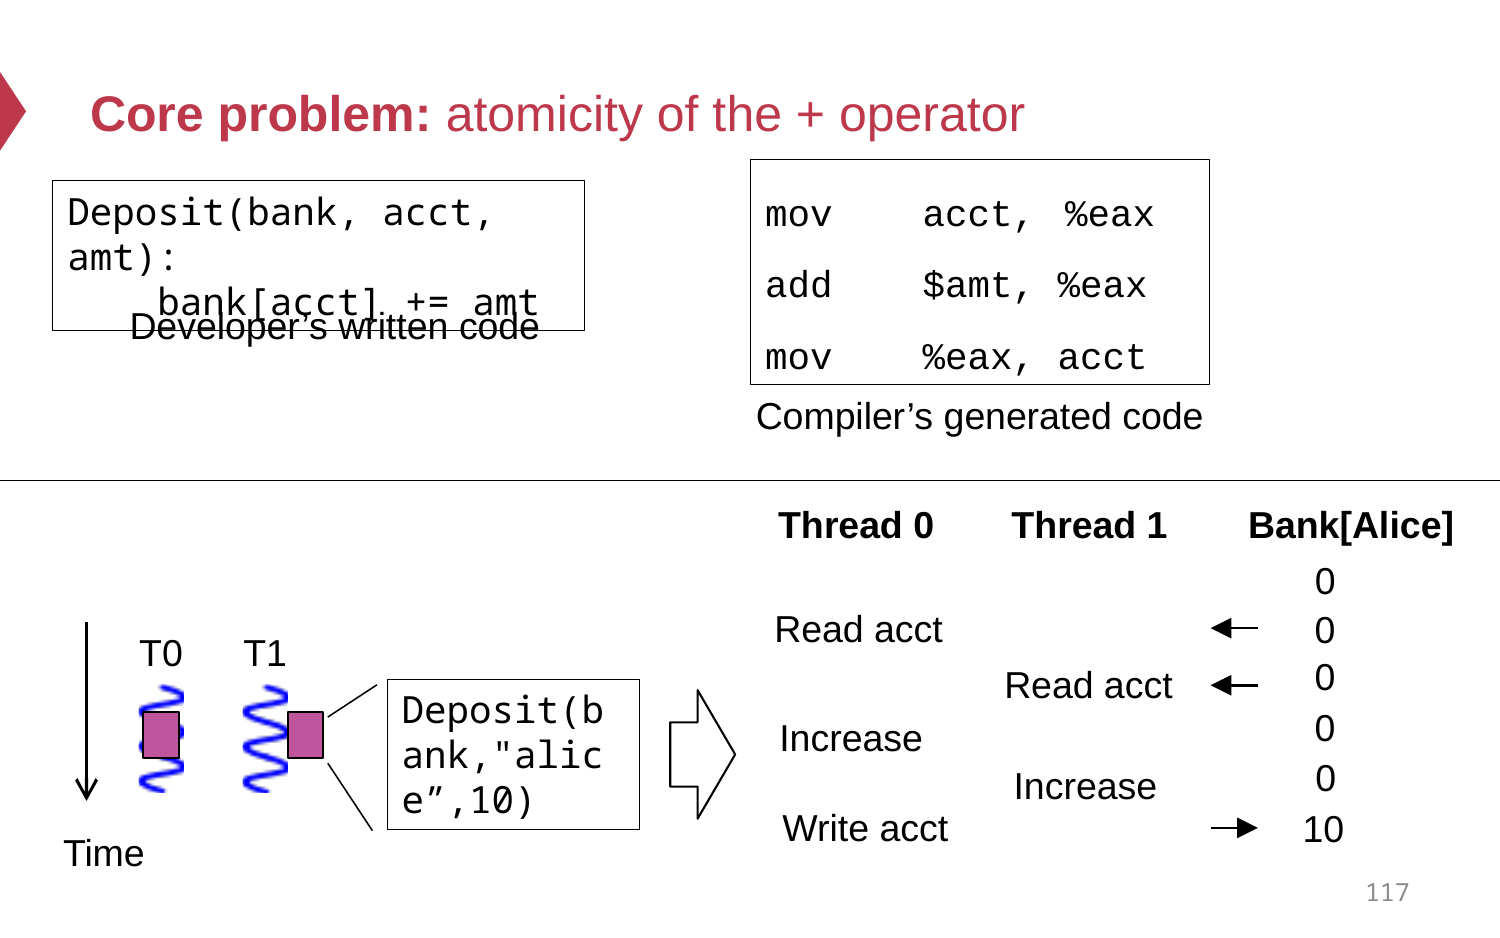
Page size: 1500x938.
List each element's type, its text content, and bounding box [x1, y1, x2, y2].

text_box 0 [1299, 598, 1352, 645]
text_box Deposit(bank, acct, amt): bank[acct] += amt [52, 180, 585, 331]
text_box mov acct, %eax add $amt, %eax mov %eax, acct [750, 159, 1209, 384]
text_box Compiler’s generated code [741, 384, 1219, 444]
text_box Developer’s written code [114, 294, 555, 354]
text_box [327, 684, 378, 718]
text_box 0 [1300, 746, 1352, 797]
text_box [668, 688, 737, 821]
text_box Read acct [989, 653, 1188, 714]
text_box T0 [124, 621, 198, 682]
text_box [294, 710, 325, 760]
text_box T1 [228, 621, 303, 682]
text_box Thread 0 [763, 494, 950, 554]
text_box Deposit(bank,"alice”,10) [386, 679, 640, 829]
text_box 0 [1299, 696, 1352, 757]
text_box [327, 762, 373, 831]
picture [242, 684, 289, 794]
picture [138, 684, 185, 794]
text_box 0 [1299, 645, 1352, 696]
title Core problem: atomicity of the + operator [75, 37, 1425, 186]
text_box Thread 1 [996, 494, 1183, 554]
text_box Write acct [767, 796, 964, 857]
slide_number 117 [1074, 868, 1425, 919]
text_box Time [48, 821, 160, 882]
text_box Increase [998, 754, 1183, 815]
text_box 0 [1300, 550, 1351, 598]
text_box Read acct [759, 597, 958, 658]
text_box 10 [1287, 797, 1364, 858]
text_box Bank[Alice] [1233, 494, 1470, 554]
text_box Increase [764, 706, 949, 766]
